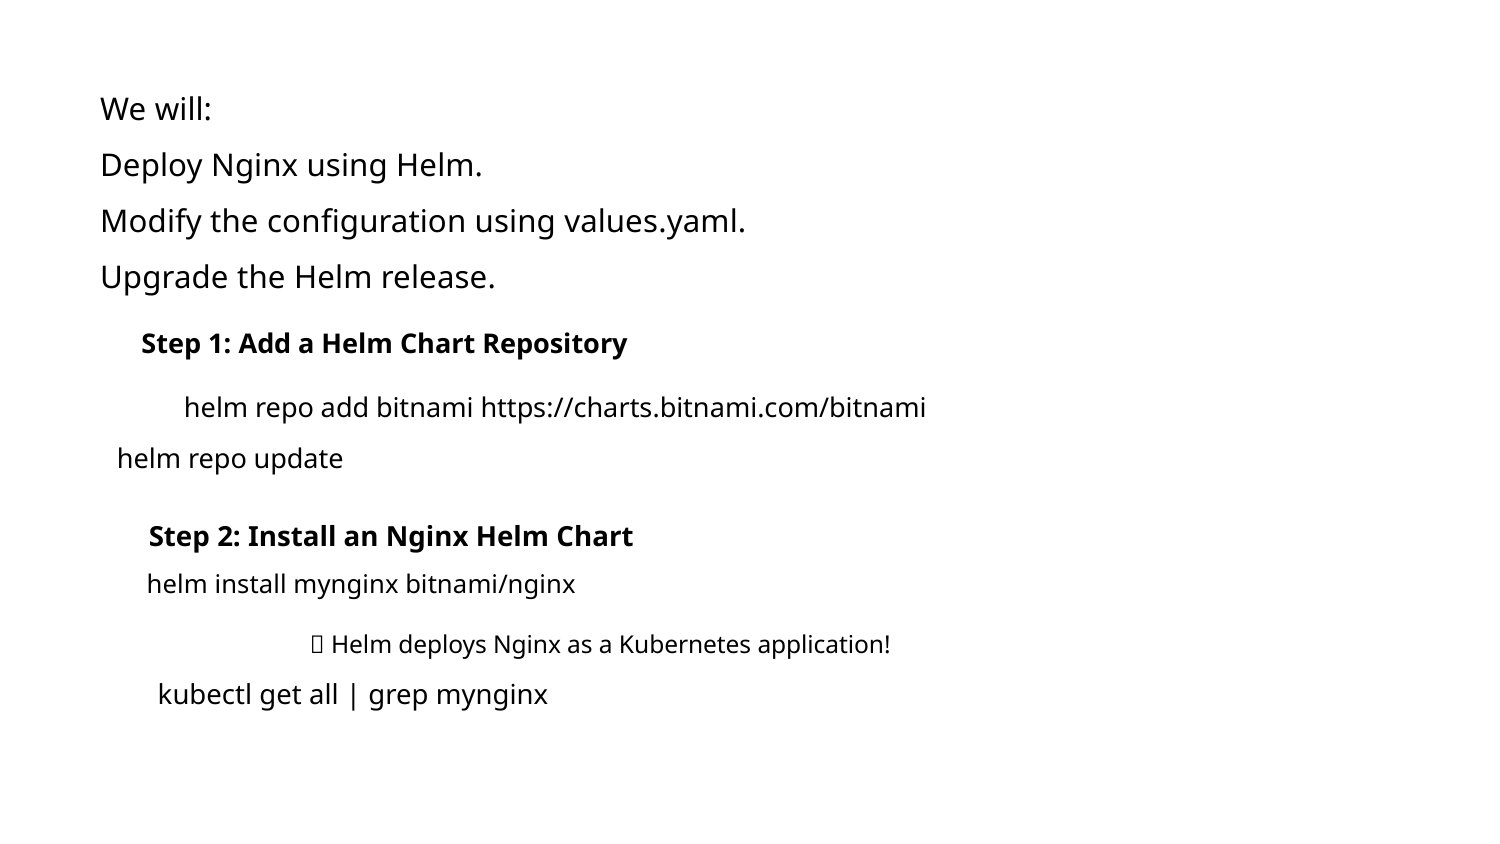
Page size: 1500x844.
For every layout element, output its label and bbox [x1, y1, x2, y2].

text_box [100, 385, 1010, 423]
text_box [100, 320, 669, 359]
text_box [230, 624, 972, 659]
text_box [100, 436, 361, 474]
text_box [100, 70, 786, 295]
text_box [105, 671, 601, 710]
text_box [100, 562, 623, 599]
text_box [100, 513, 683, 553]
